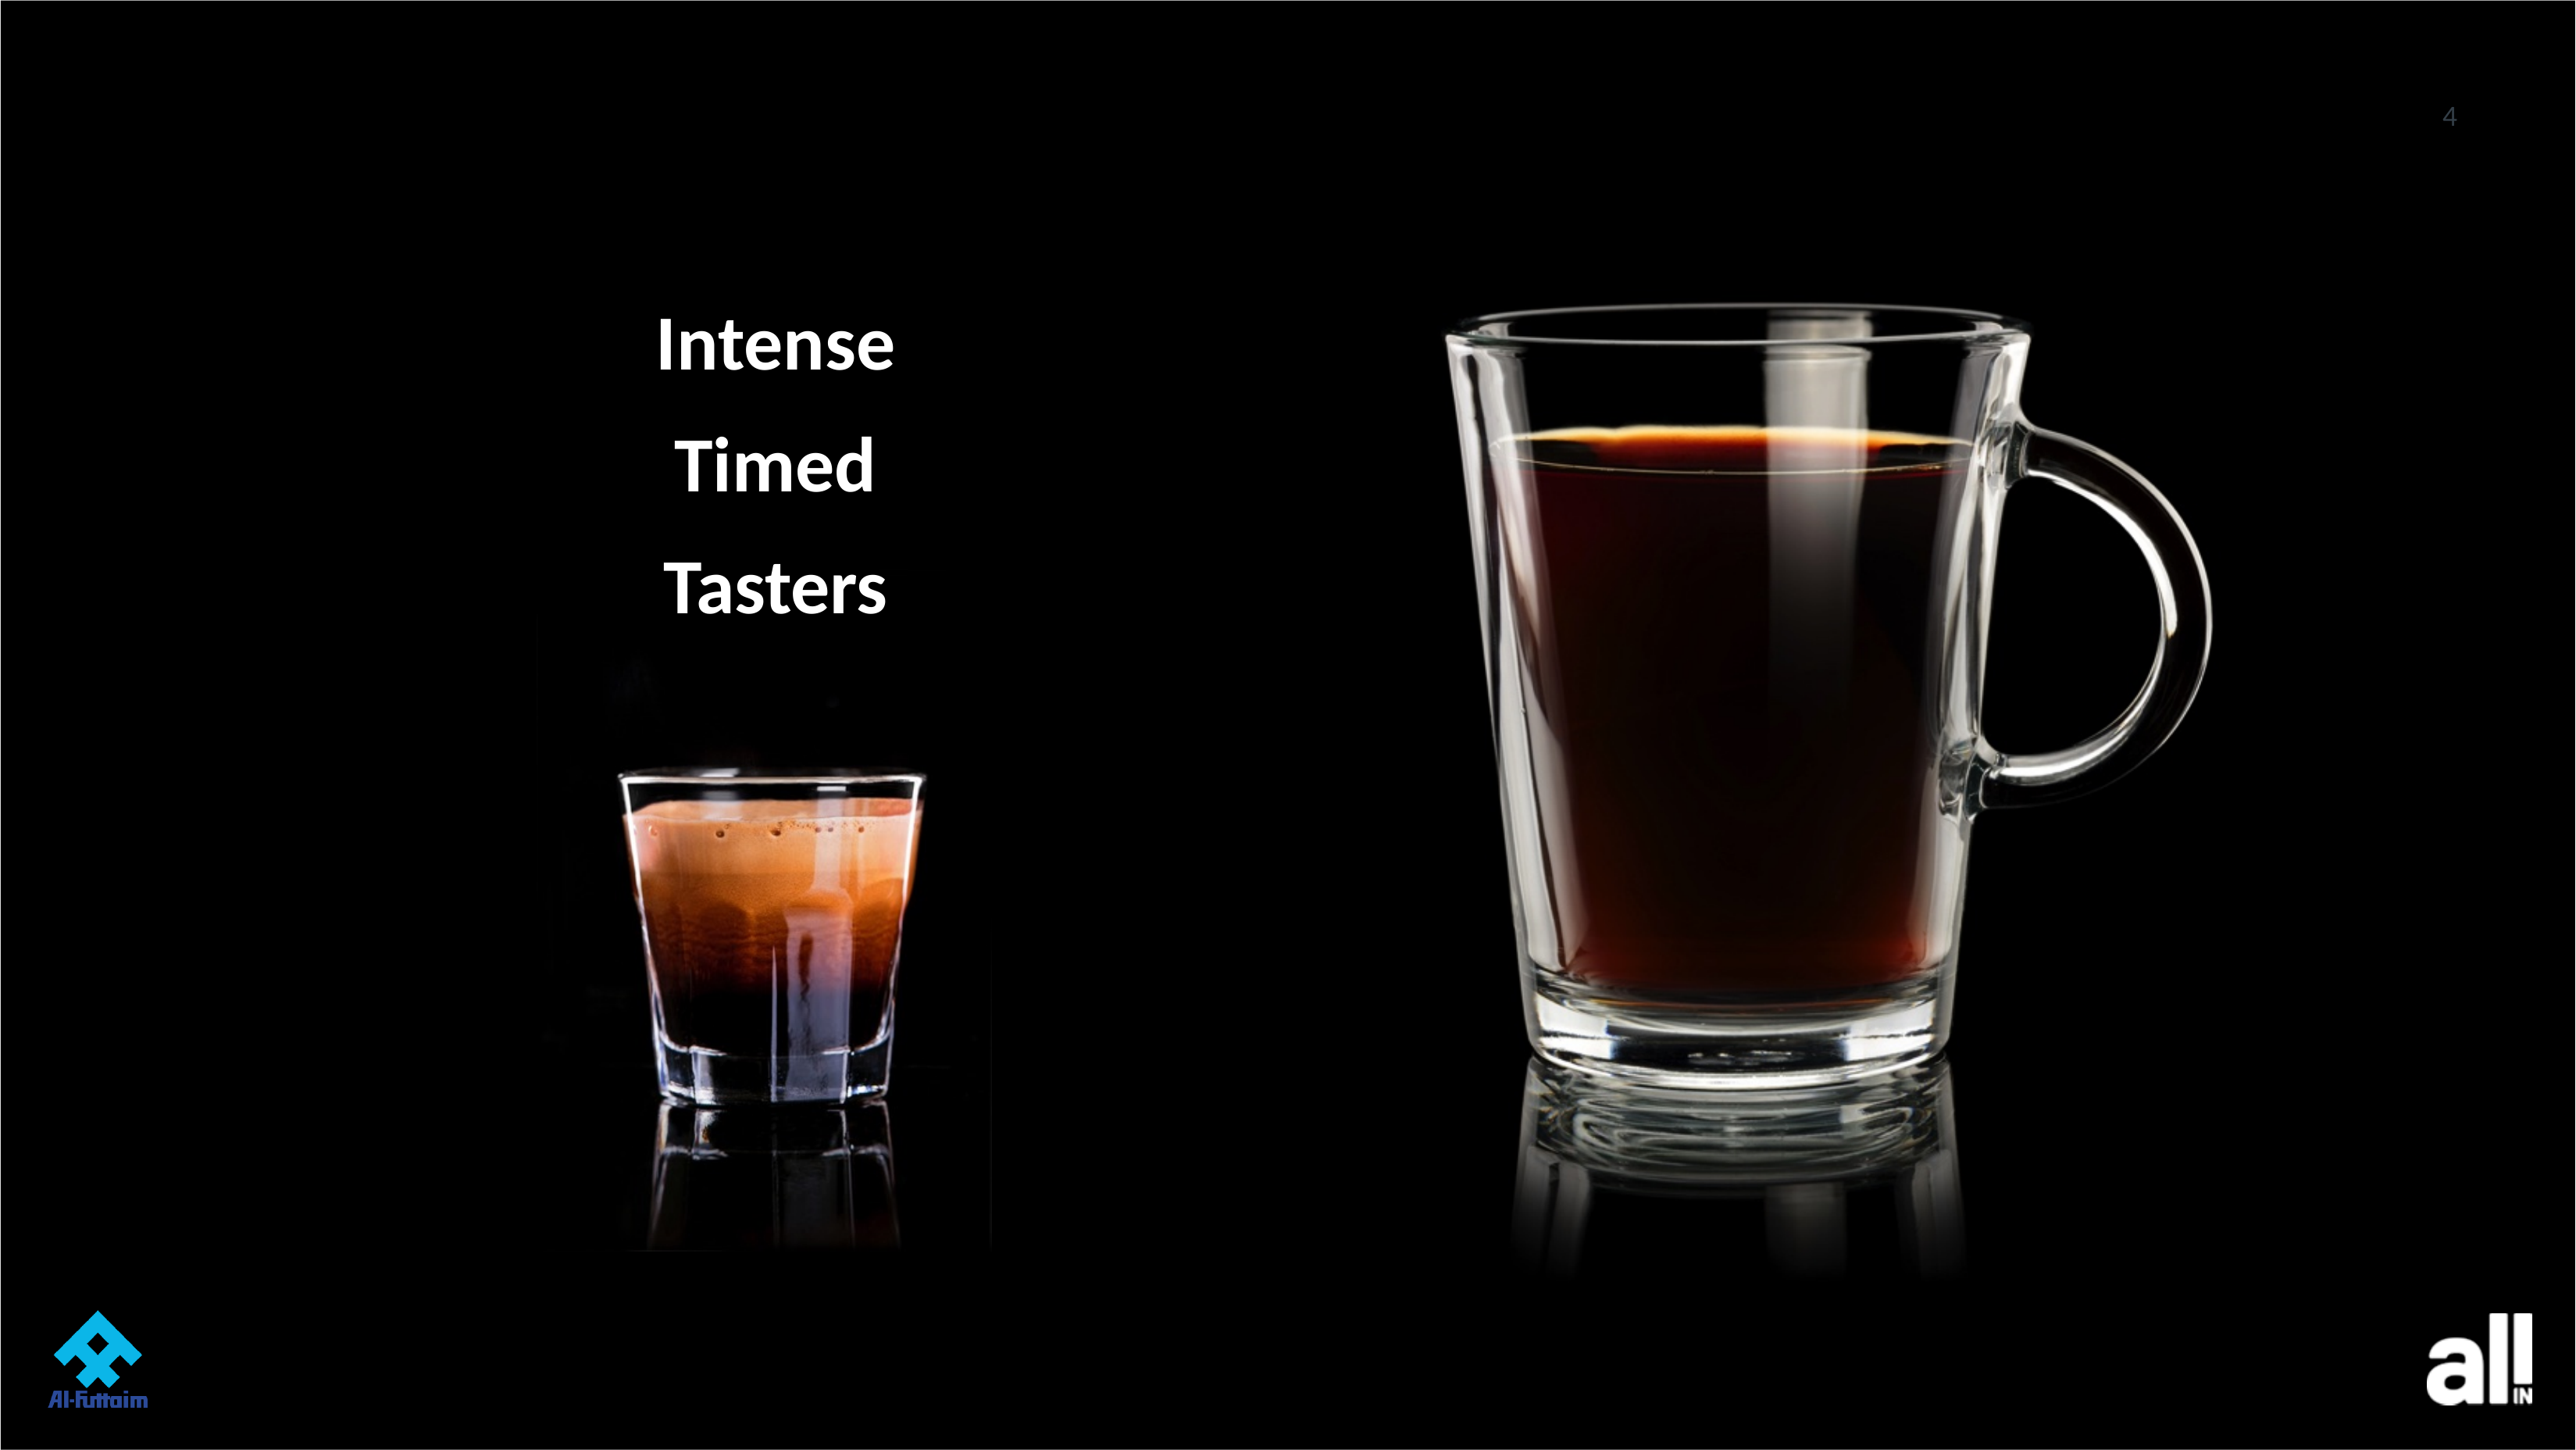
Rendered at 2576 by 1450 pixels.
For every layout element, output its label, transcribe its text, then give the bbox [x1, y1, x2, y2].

picture [2427, 1313, 2532, 1405]
picture [89, 1334, 106, 1353]
picture [1222, 218, 2340, 1335]
picture [47, 1310, 148, 1408]
picture [537, 570, 992, 1252]
slide_number 4 [2431, 96, 2458, 145]
text_box Intense Timed Tasters [355, 257, 1197, 635]
text_box [0, 0, 2575, 1450]
